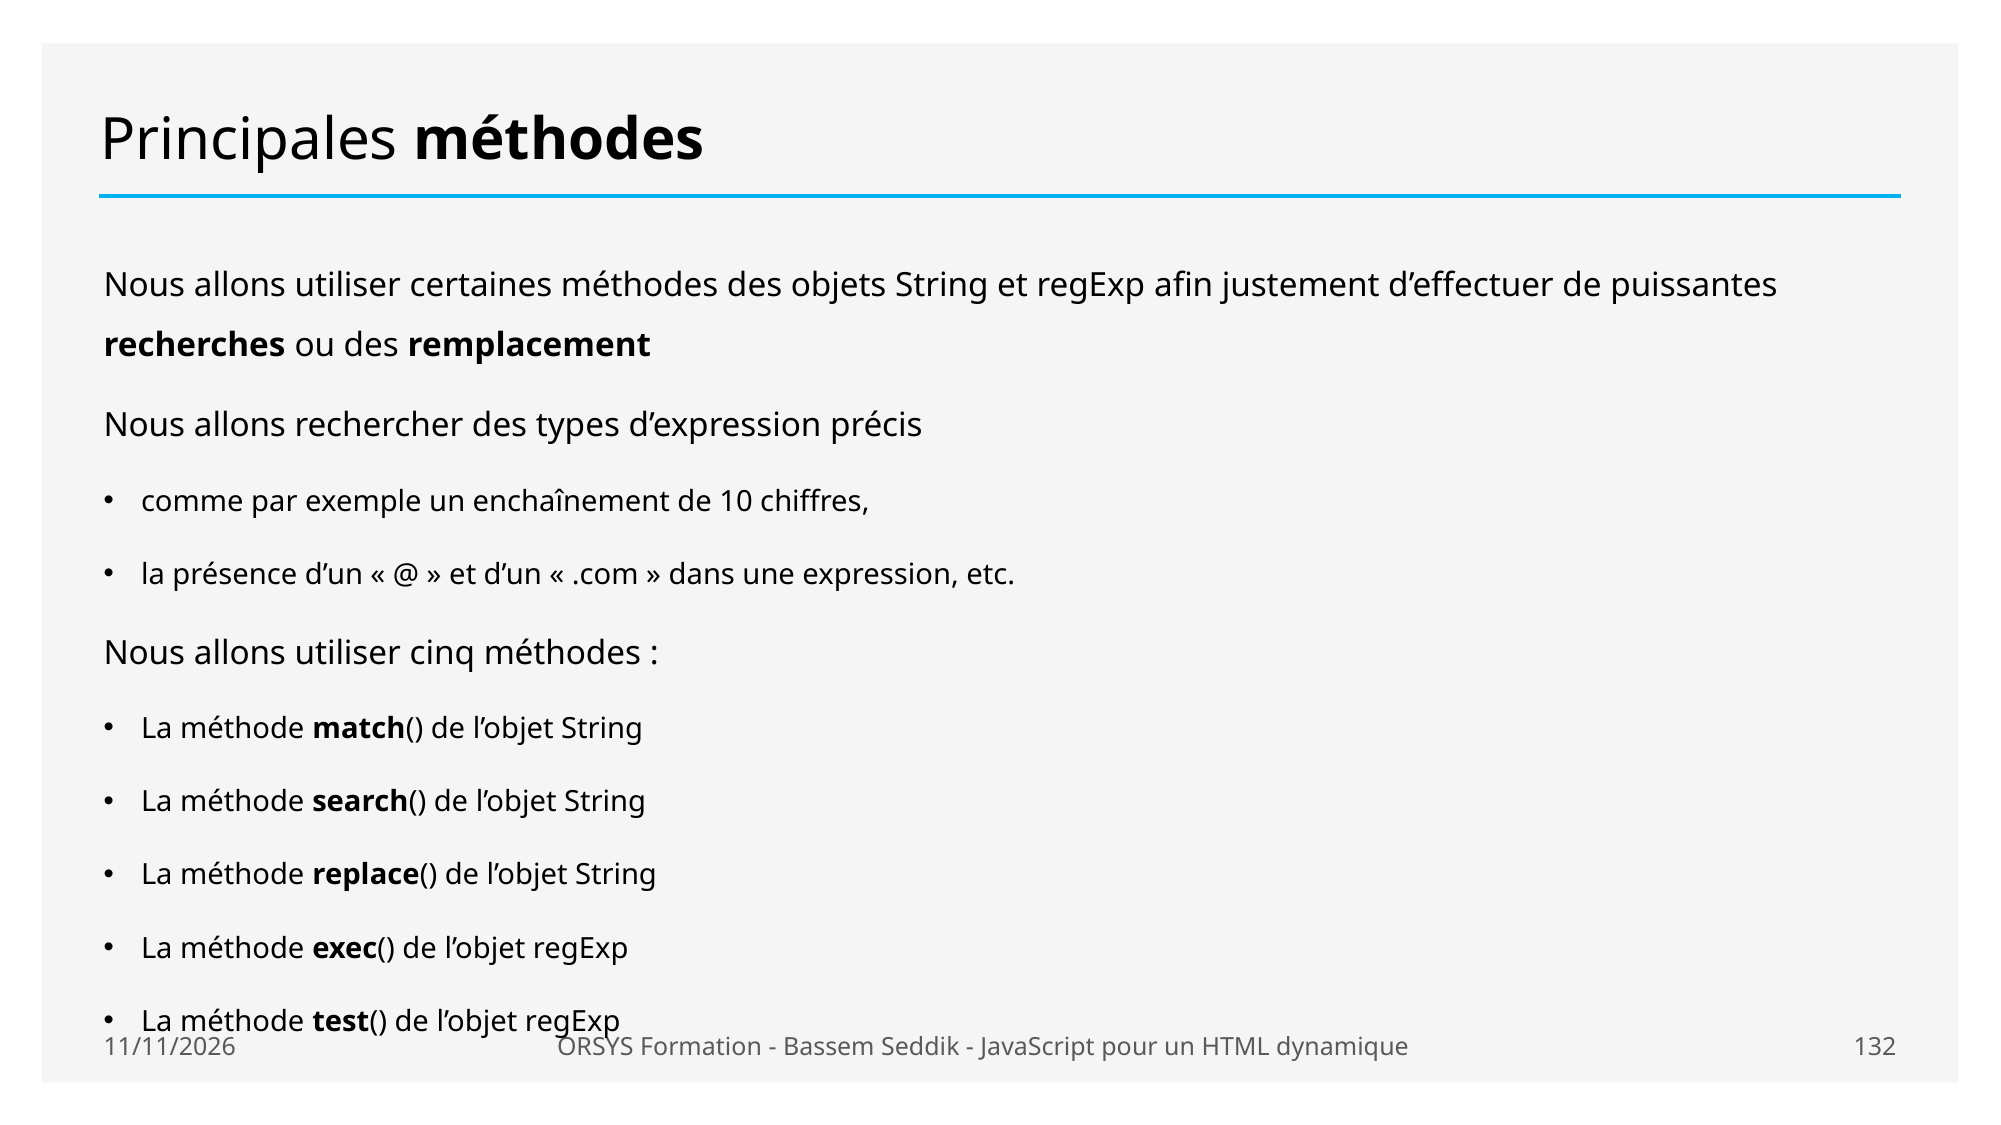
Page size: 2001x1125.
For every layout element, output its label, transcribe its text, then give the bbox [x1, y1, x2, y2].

title Principales méthodes [85, 73, 1888, 179]
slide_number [88, 1017, 340, 1078]
footer ORSYS Formation - Bassem Seddik - JavaScript pour un HTML dynamique [340, 1017, 1626, 1078]
list Nous allons utiliser certaines méthodes des objets String et regExp afin justement d’effectuer de puissantes recherches ou des remplacement Nous allons rechercher des types d’expression précis comme par exemple un enchaînement de 10 chiffres, la présence d’un « @ » et d’un « .com » dans une expression, etc. Nous allons utiliser cinq méthodes : La méthode match() de l’objet String La méthode search() de l’objet String La méthode replace() de l’objet String La méthode exec() de l’objet regExp La méthode test() de l’objet regExp [88, 235, 1888, 995]
slide_number 132 [1626, 1017, 1912, 1078]
